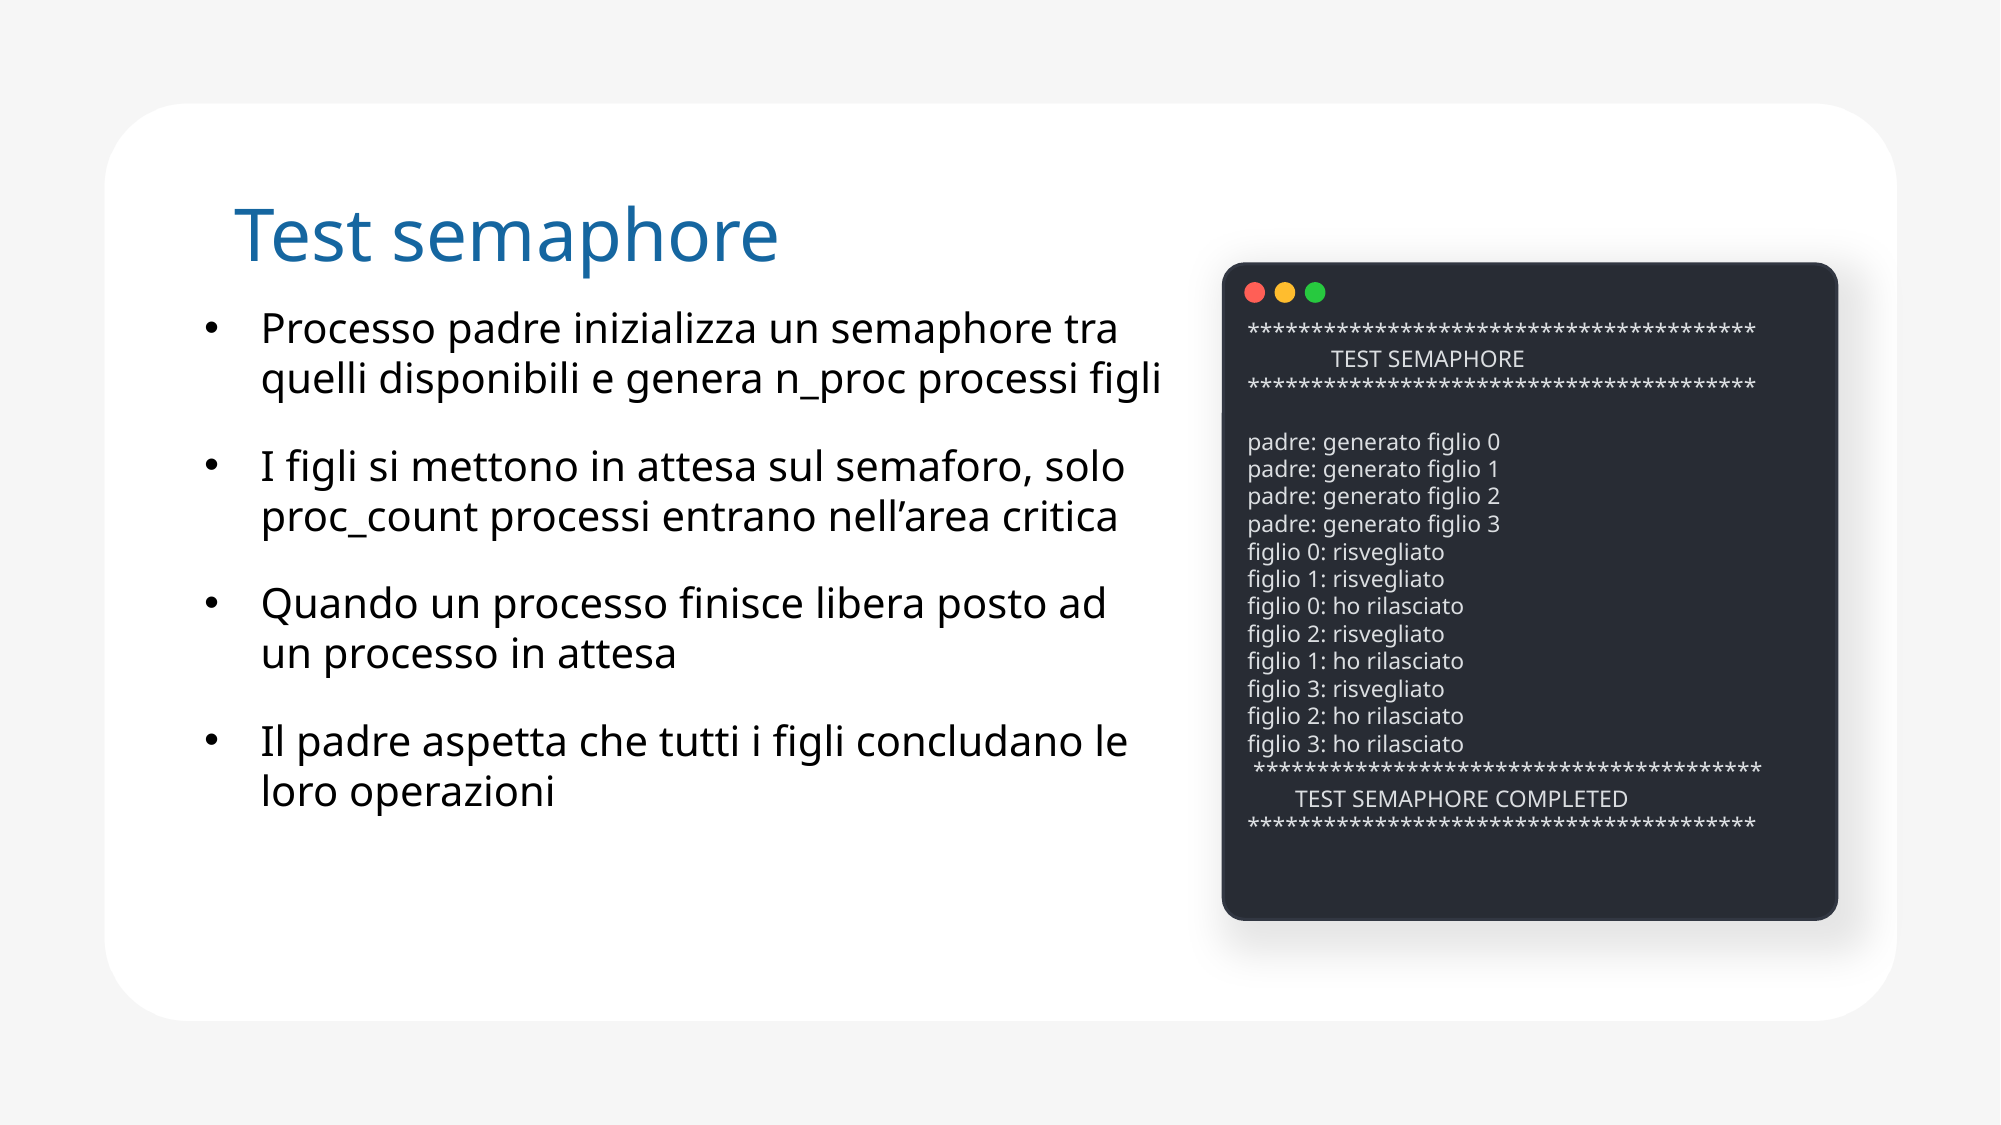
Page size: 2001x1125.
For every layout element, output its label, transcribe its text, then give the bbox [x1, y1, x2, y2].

text_box Processo padre inizializza un semaphore tra quelli disponibili e genera n_proc processi figli I figli si mettono in attesa sul semaforo, solo proc_count processi entrano nell’area critica Quando un processo finisce libera posto ad un processo in attesa Il padre aspetta che tutti i figli concludano le loro operazioni [189, 294, 1182, 822]
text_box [1223, 263, 1837, 920]
picture [0, 0, 2001, 1125]
text_box Test semaphore [219, 180, 797, 284]
